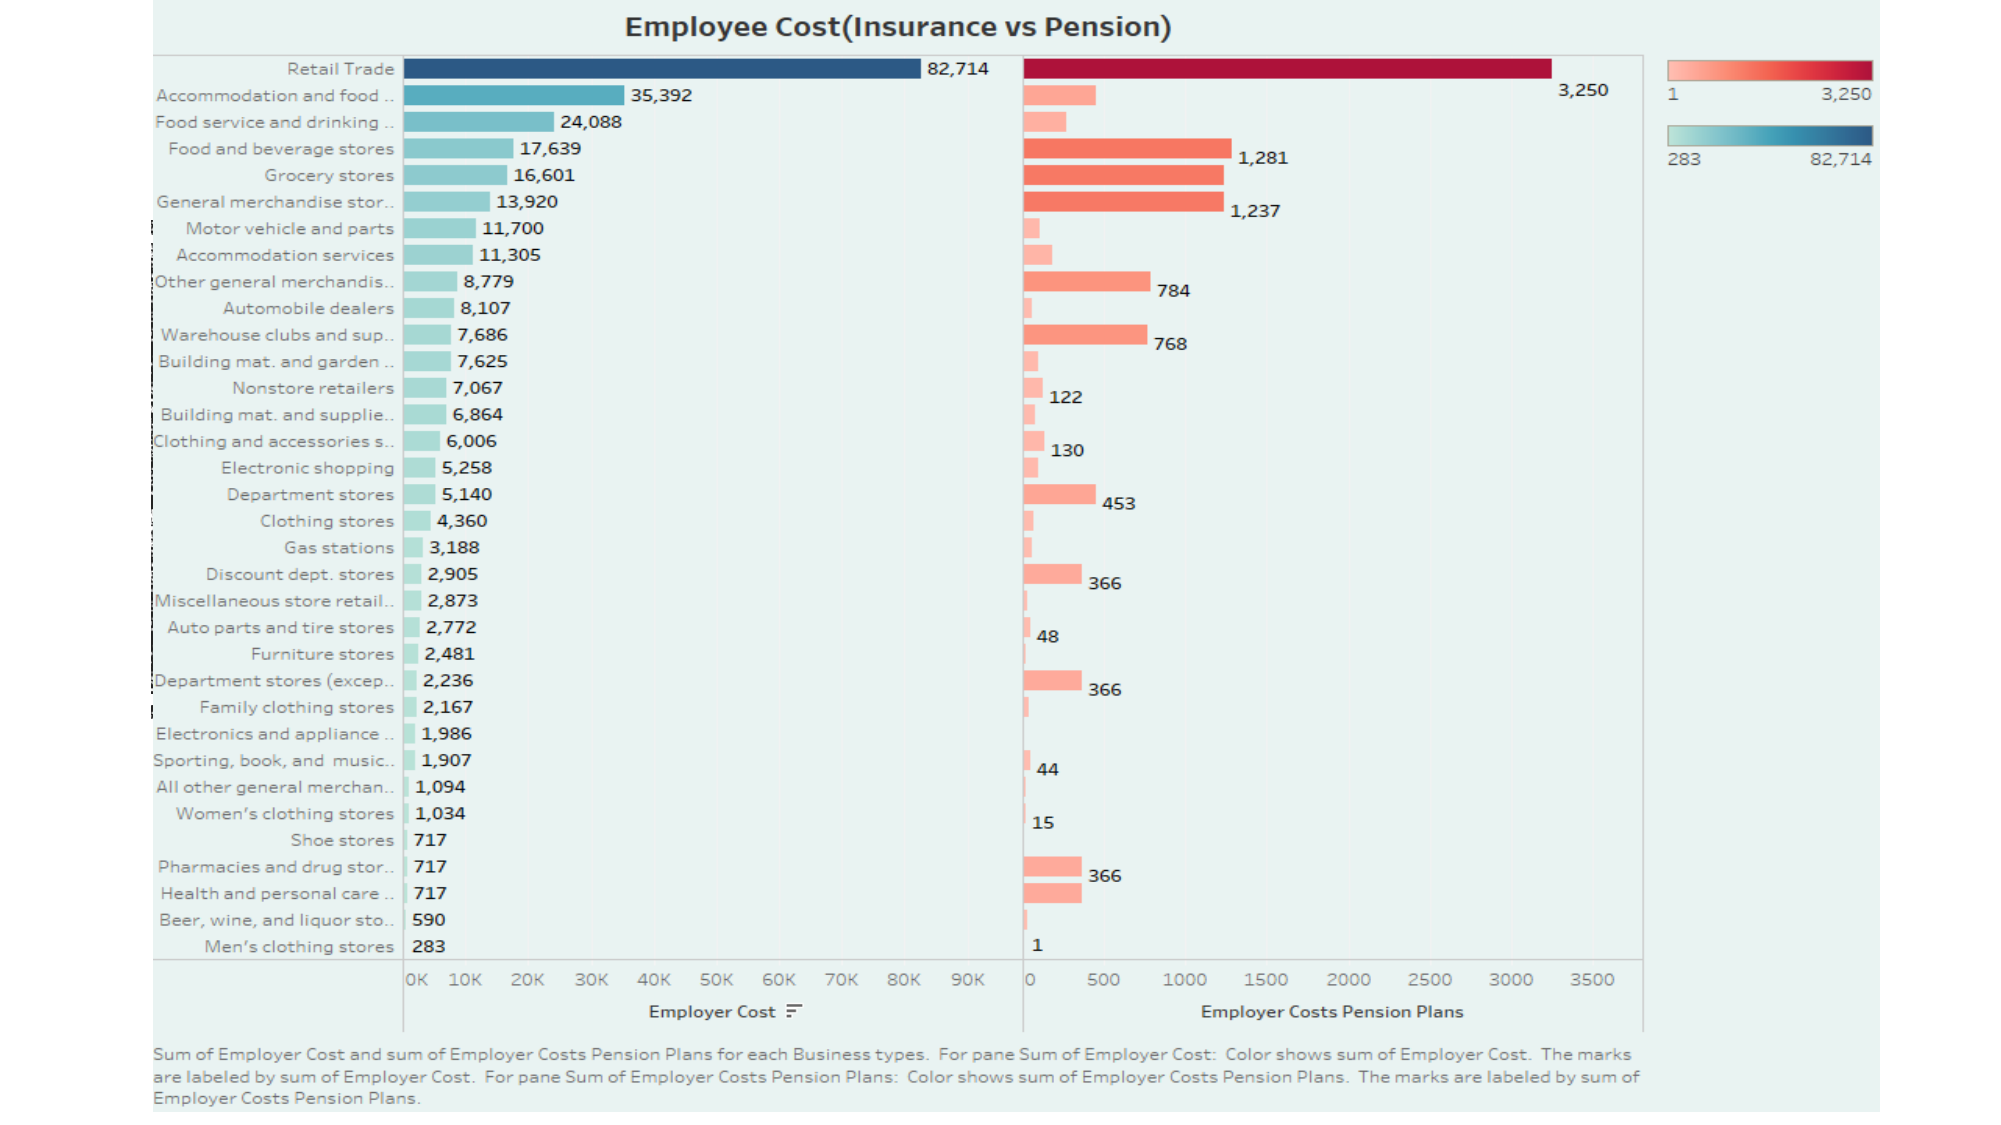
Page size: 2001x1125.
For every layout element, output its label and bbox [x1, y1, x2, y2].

picture [153, 0, 1880, 1112]
